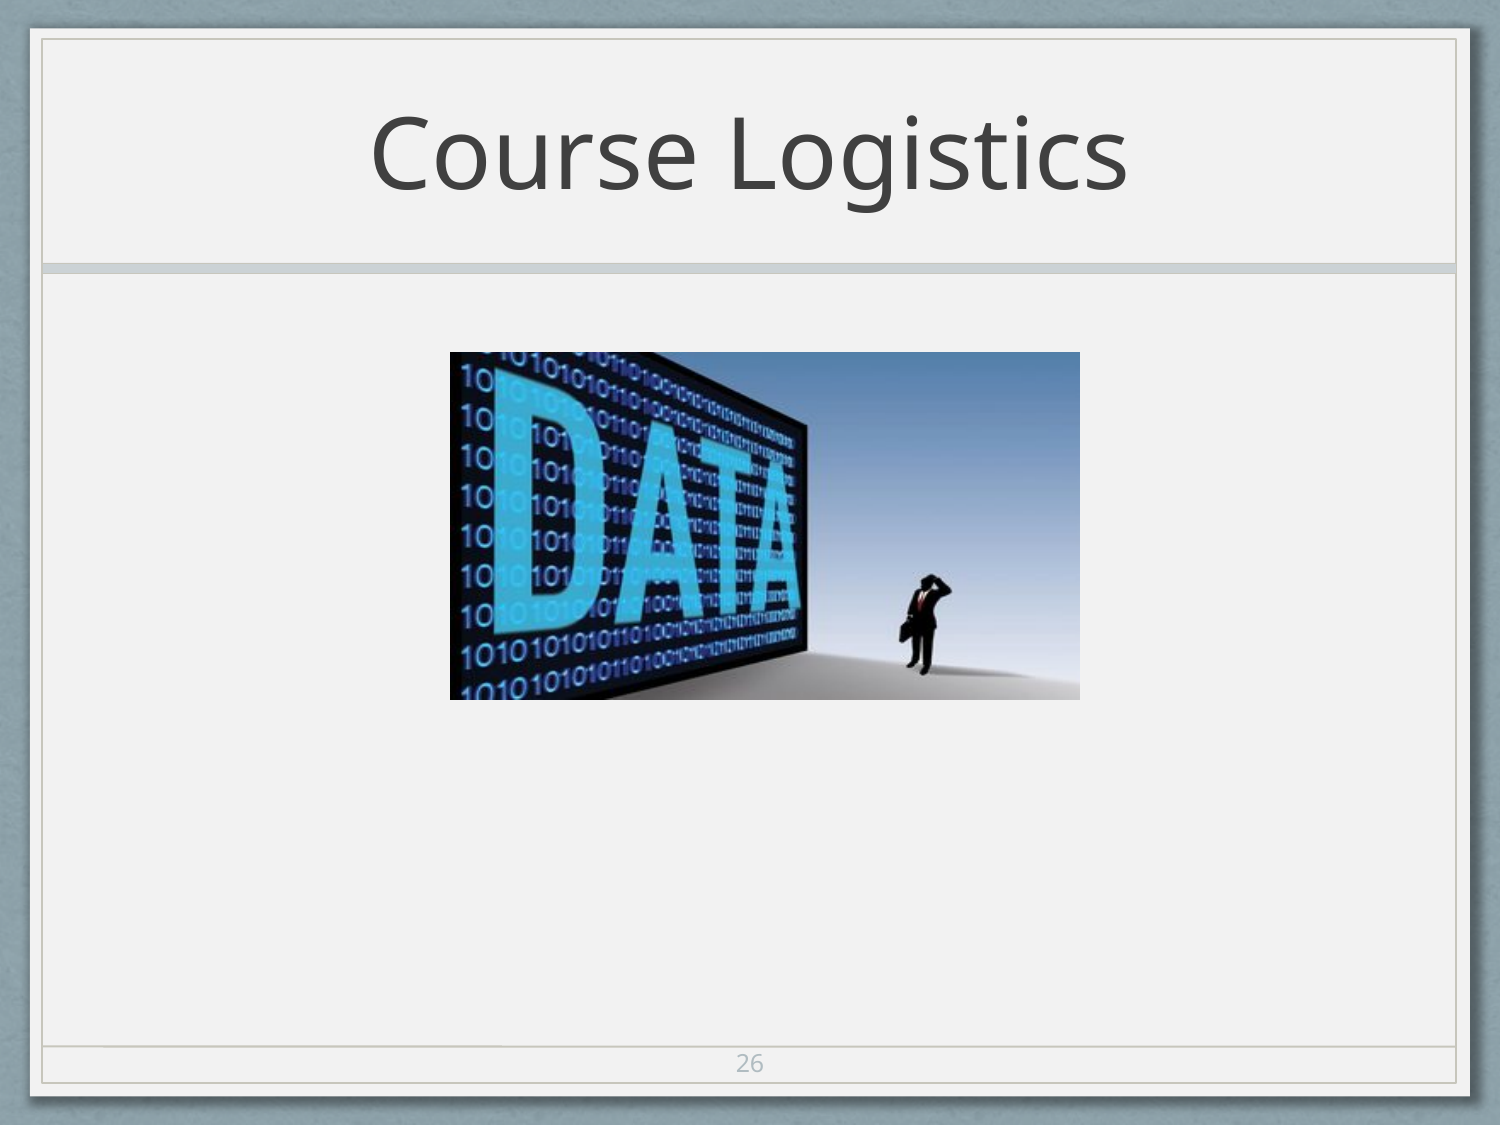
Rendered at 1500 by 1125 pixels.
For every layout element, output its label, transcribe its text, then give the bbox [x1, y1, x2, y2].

picture [449, 351, 1080, 701]
slide_number 26 [687, 1042, 813, 1088]
title Course Logistics [147, 40, 1353, 260]
